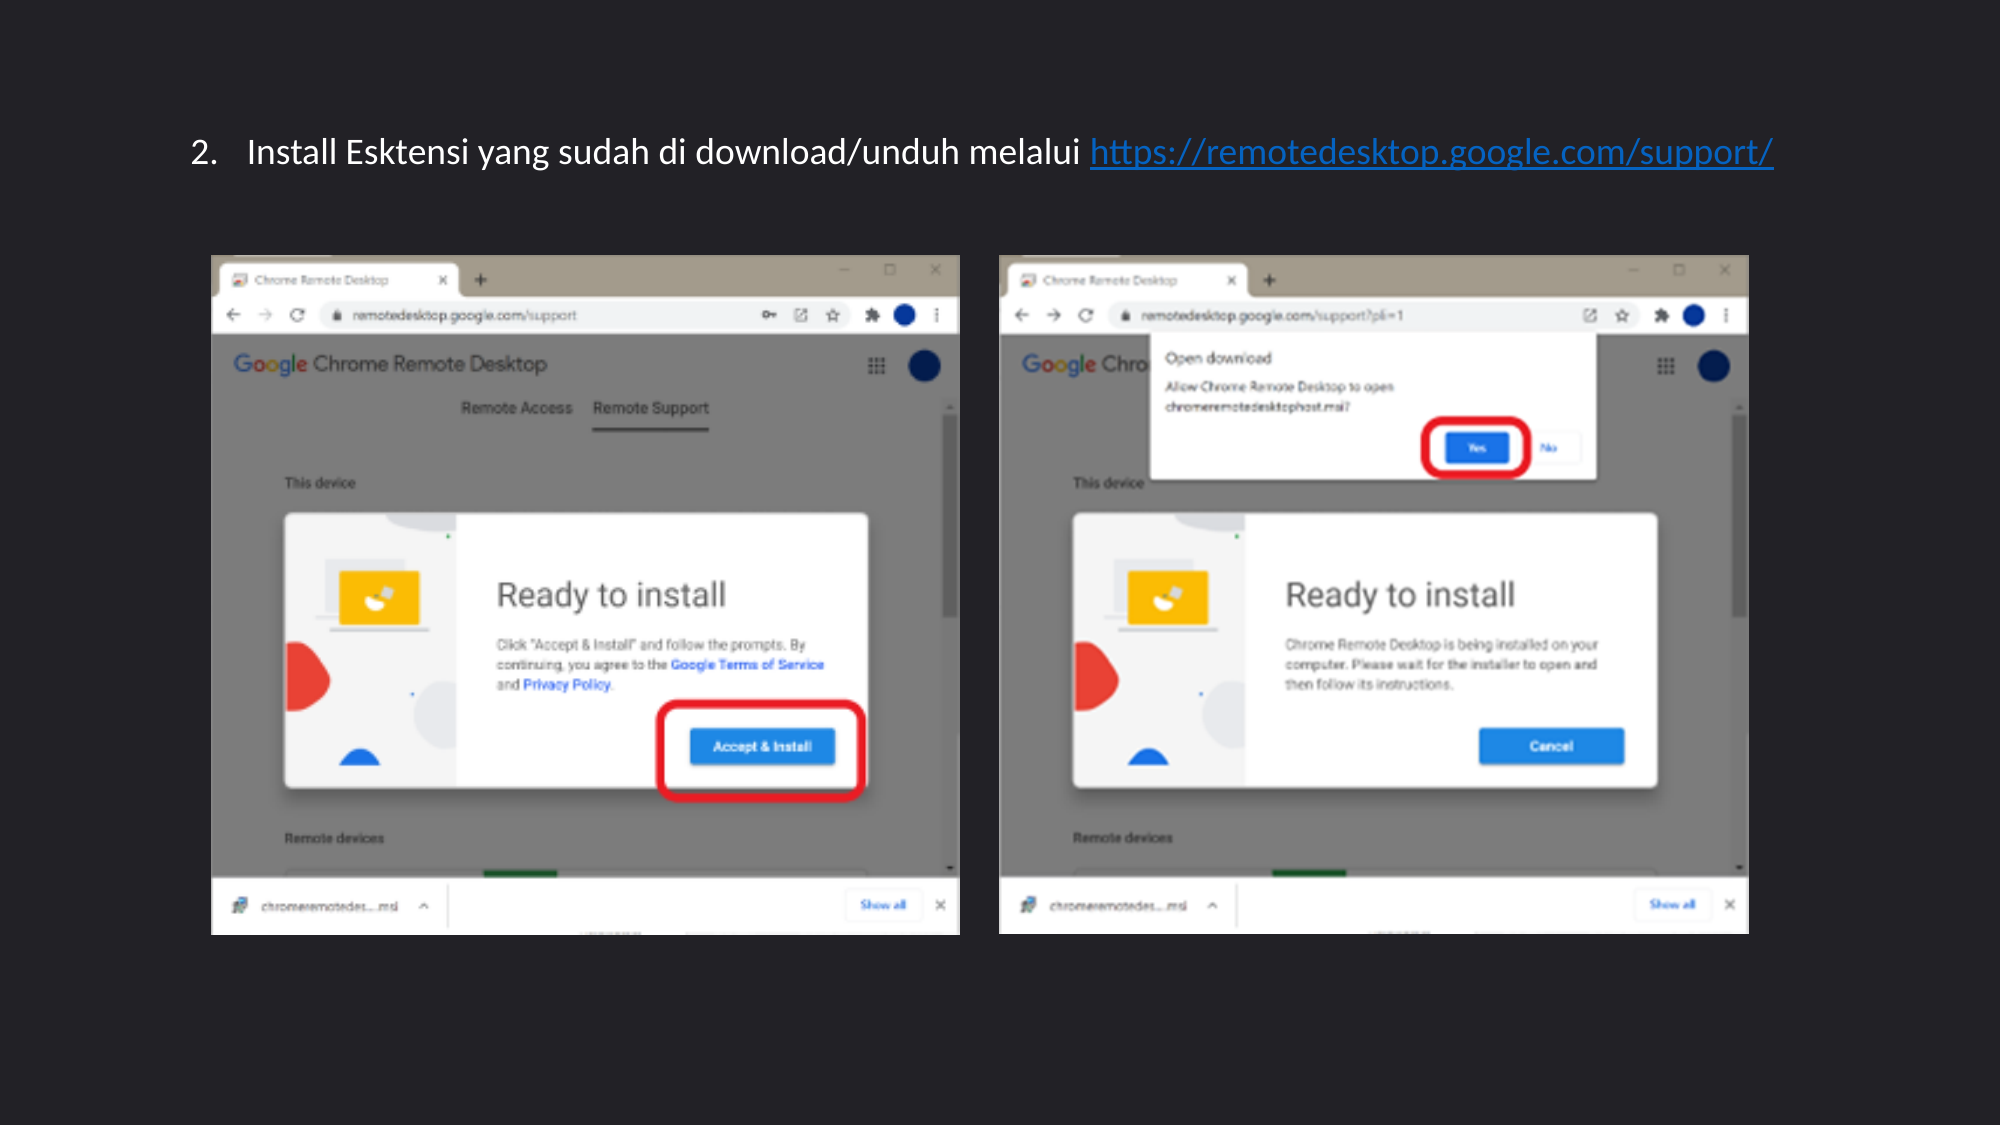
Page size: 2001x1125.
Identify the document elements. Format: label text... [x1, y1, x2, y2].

picture [211, 255, 960, 935]
text_box Install Esktensi yang sudah di download/unduh melalui https://remotedesktop.google.com/support/ [175, 119, 1789, 180]
picture [999, 255, 1749, 934]
